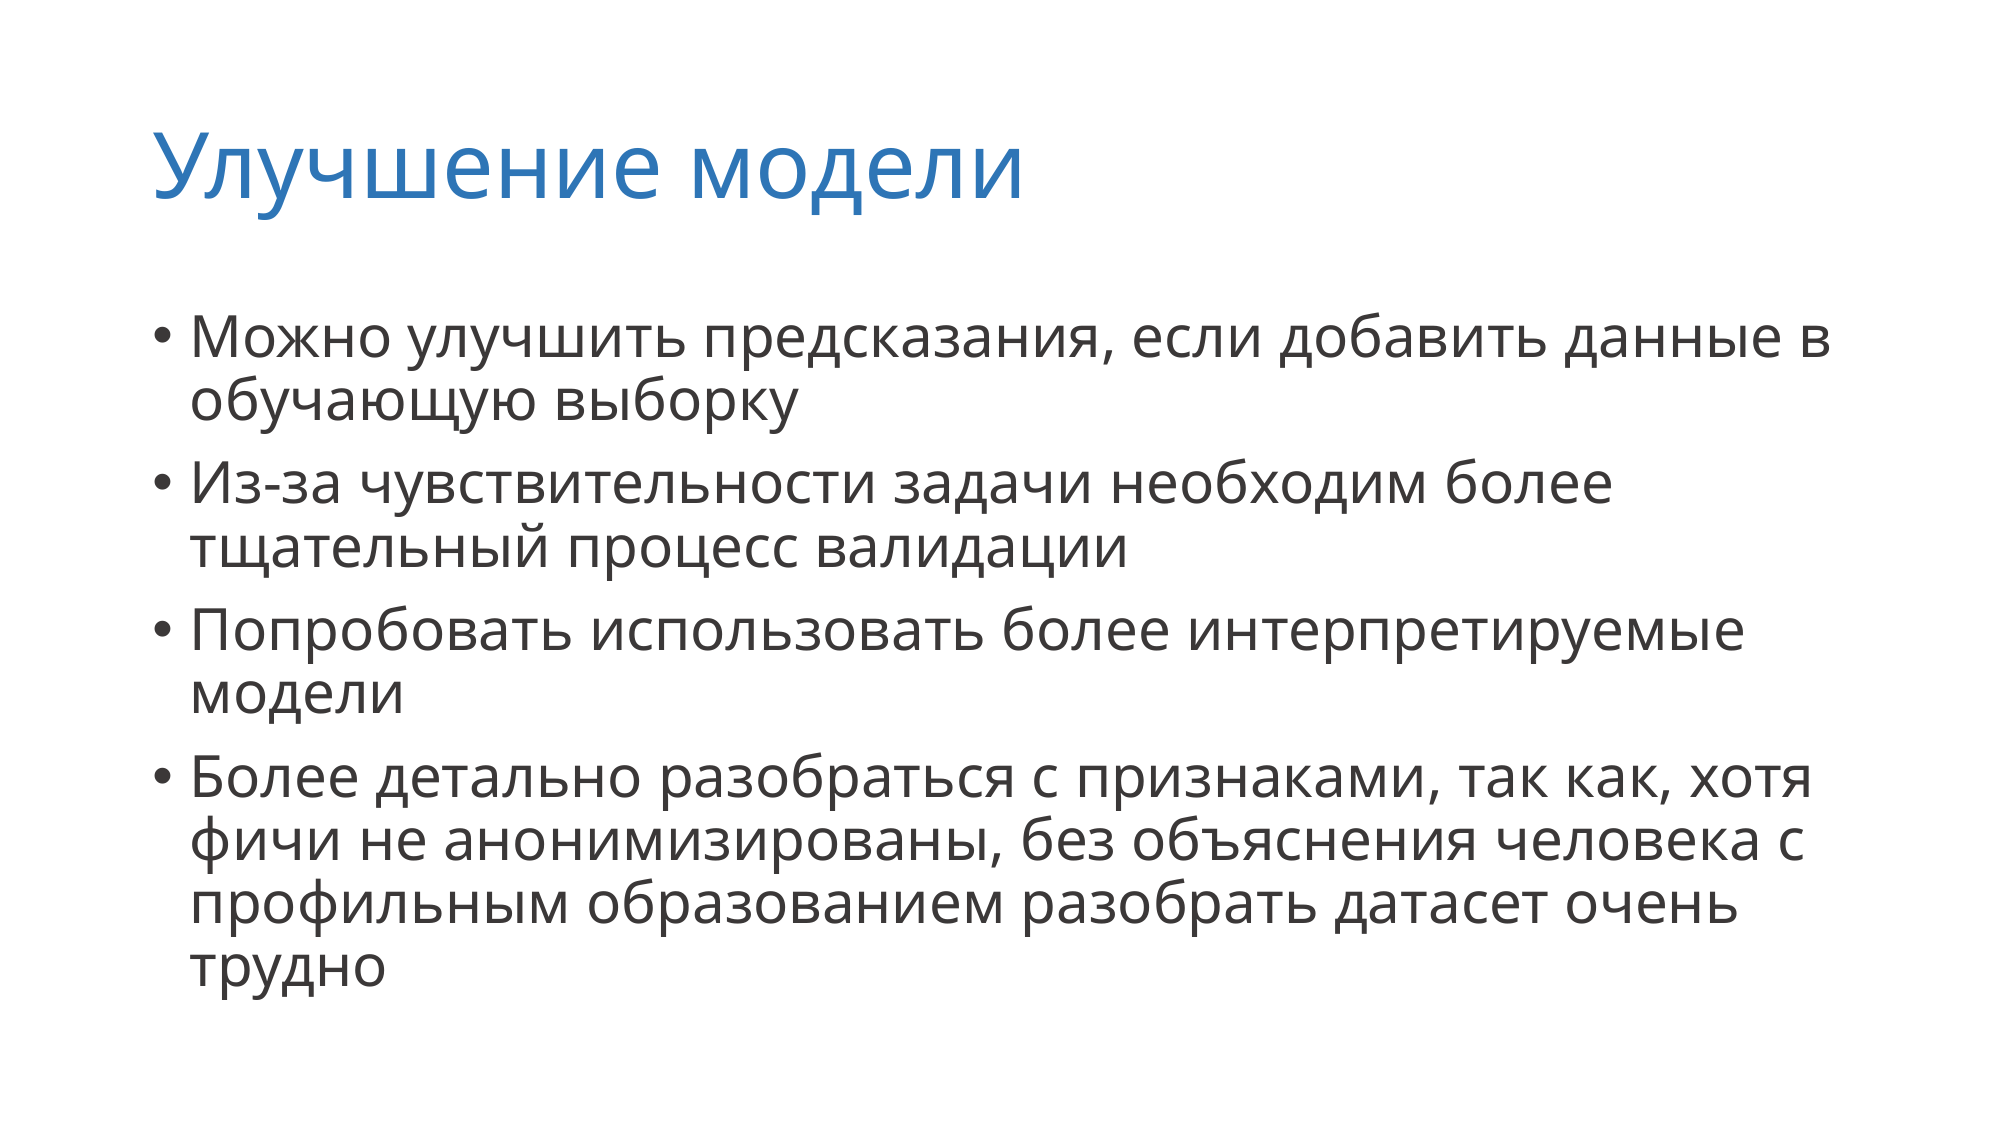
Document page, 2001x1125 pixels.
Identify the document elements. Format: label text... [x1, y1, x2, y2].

list Можно улучшить предсказания, если добавить данные в обучающую выборку Из-за чувствительности задачи необходим более тщательный процесс валидации Попробовать использовать более интерпретируемые модели Более детально разобраться с признаками, так как, хотя фичи не анонимизированы, без объяснения человека с профильным образованием разобрать датасет очень трудно [137, 299, 1863, 1014]
title Улучшение модели [137, 59, 1863, 278]
